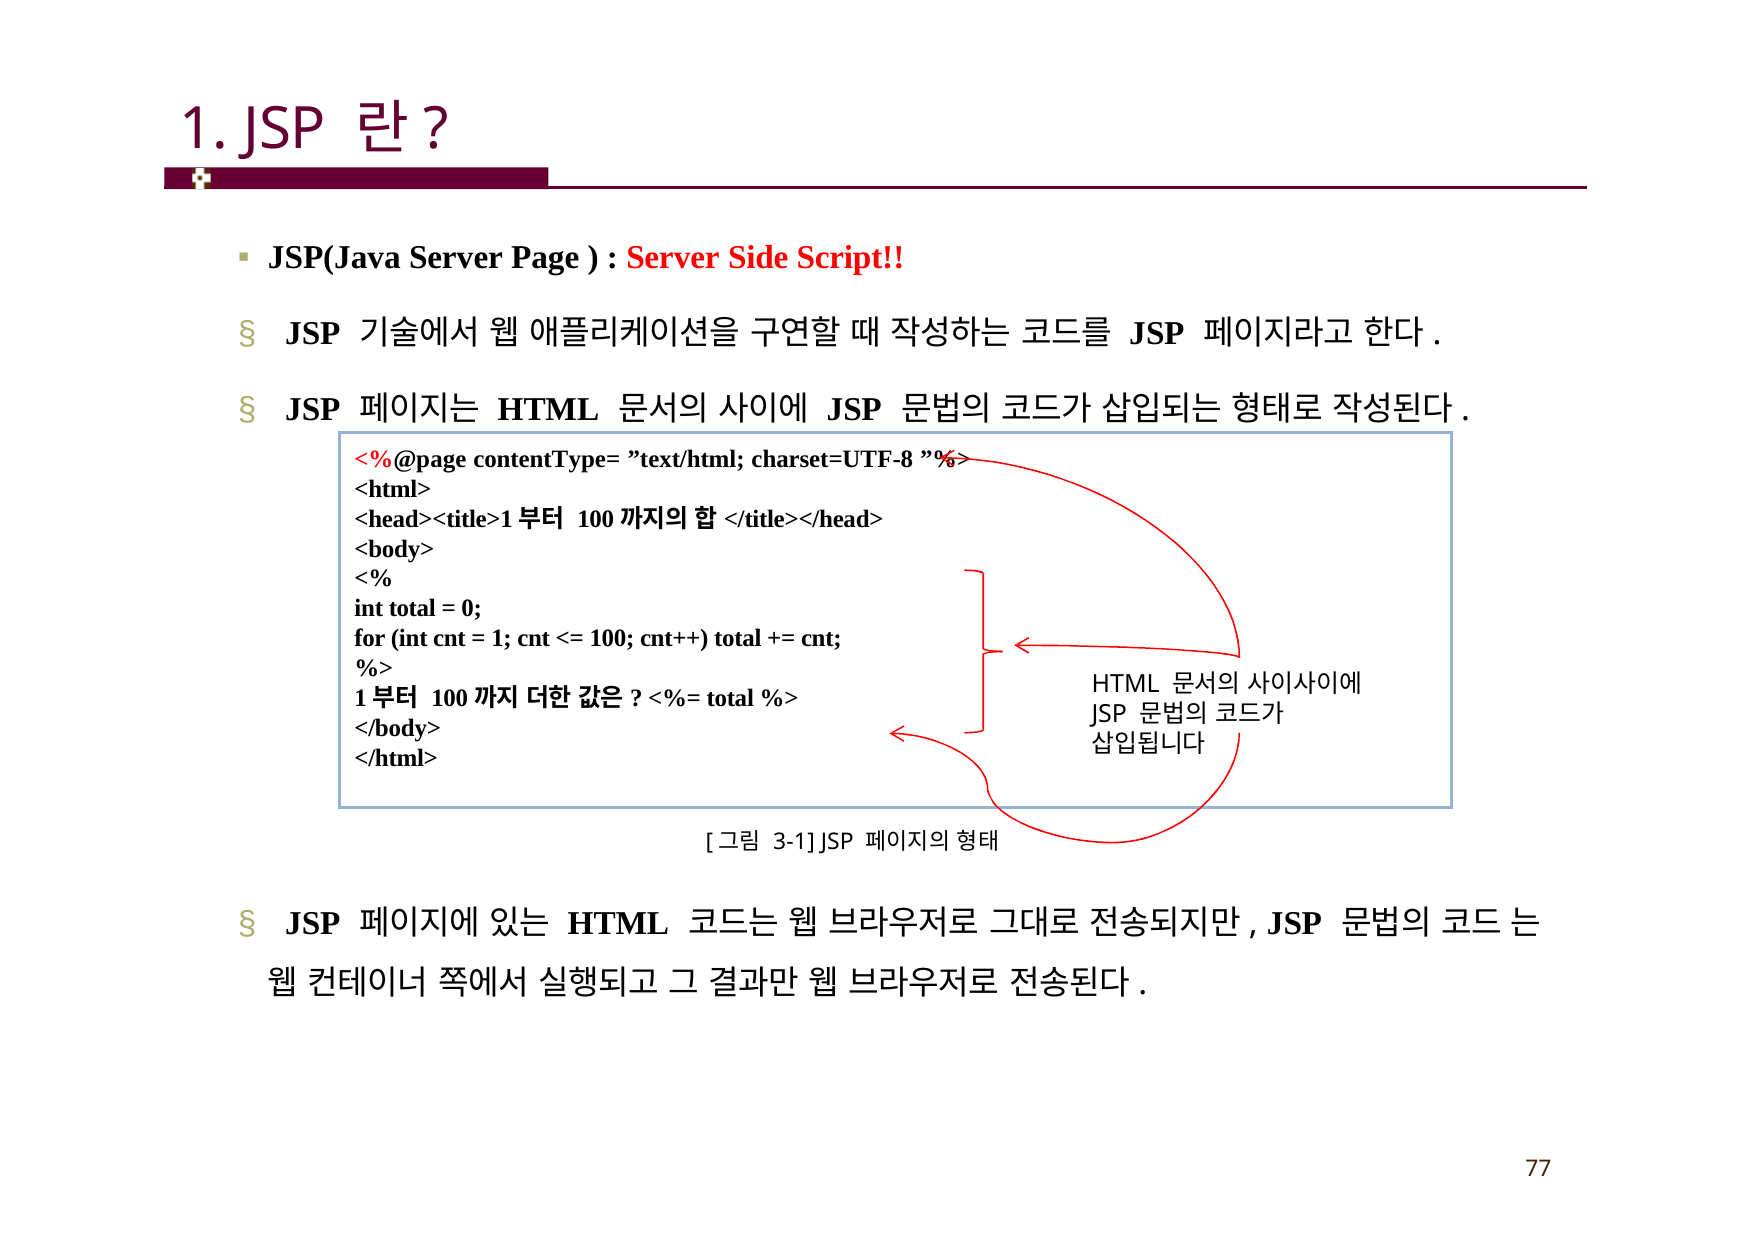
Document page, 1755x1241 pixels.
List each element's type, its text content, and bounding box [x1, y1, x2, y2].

text_box HTML 문서의 사이사이에 JSP 문법의 코드가 삽입됩니다 [1089, 667, 1389, 758]
text_box <%@page contentType= ”text/html; charset=UTF-8 ”%> <html> <head><title>1부터 100까지의 합</title></head> <body> <% int total = 0; for (int cnt = 1; cnt <= 100; cnt++) total += cnt; %> 1부터 100까지 더한 값은? <%= total %> </body> </html> [352, 442, 1029, 772]
text_box [그림 3-1] JSP 페이지의 형태 § JSP 페이지에 있는 HTML 코드는 웹 브라우저로 그대로 전송되지만, JSP 문법의 코드 는 웹 컨테이너 쪽에서 실행되고 그 결과만 웹 브라우저로 전송된다. [235, 826, 1552, 1001]
title 1. JSP 란? [177, 91, 1579, 299]
text_box [164, 167, 177, 187]
text_box [939, 449, 1241, 658]
text_box [1014, 637, 1238, 658]
text_box [889, 725, 1241, 844]
text_box [964, 569, 1003, 734]
text_box JSP(Java Server Page ) : Server Side Script!! § JSP 기술에서 웹 애플리케이션을 구연할 때 작성하는 코드를 JSP 페이지라고 한다. § JSP 페이지는 HTML 문서의 사이에 JSP 문법의 코드가 삽입되는 형태로 작성된다. [235, 299, 1507, 427]
slide_number 77 [1508, 1153, 1577, 1241]
